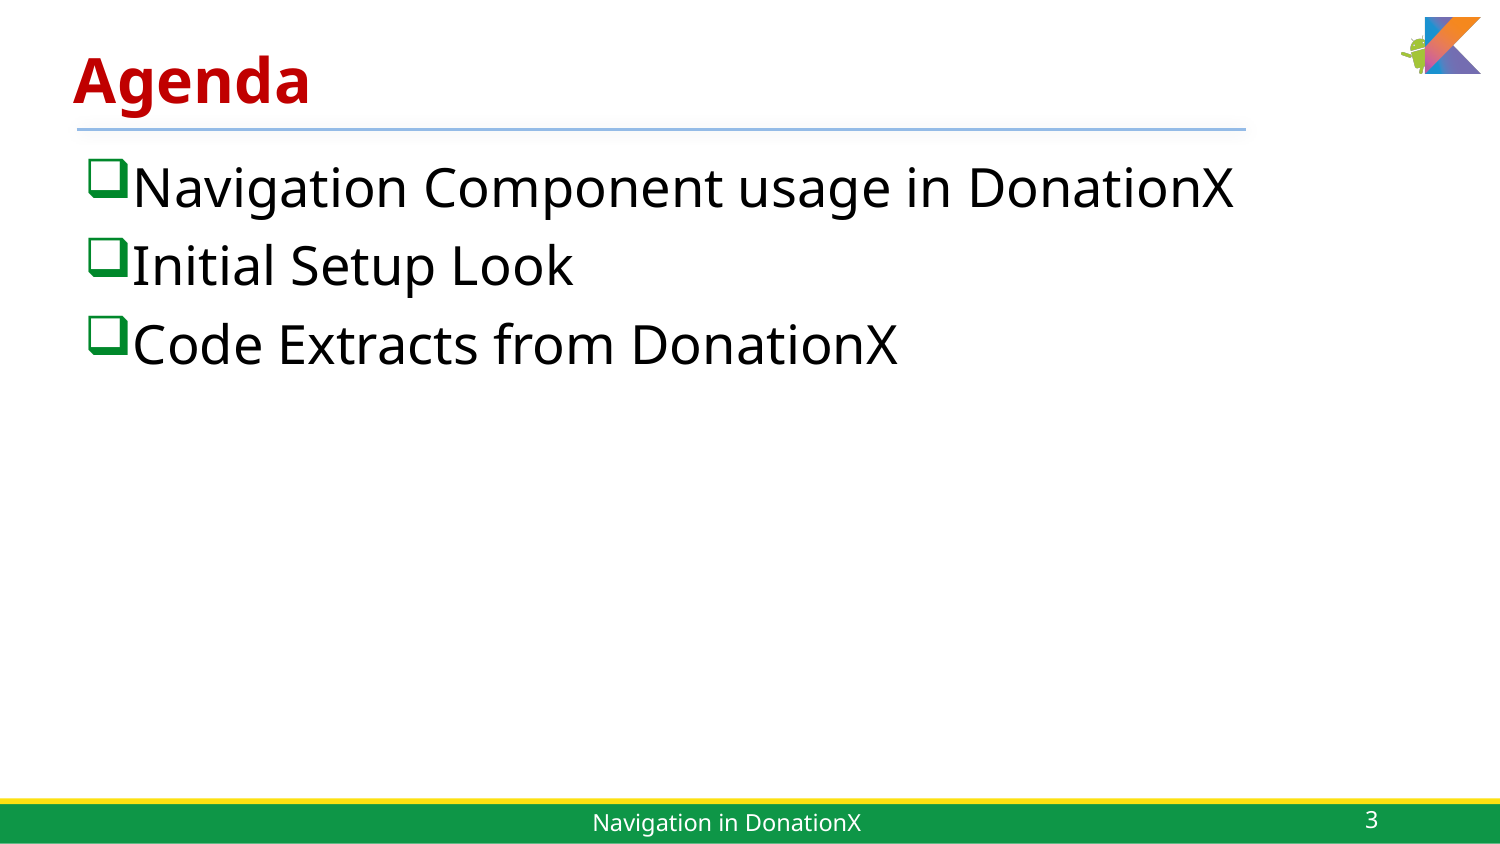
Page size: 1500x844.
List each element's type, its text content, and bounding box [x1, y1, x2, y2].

title Agenda [64, 22, 1341, 126]
list Navigation Component usage in DonationX Initial Setup Look Code Extracts from DonationX [74, 143, 1436, 801]
footer Navigation in DonationX [527, 801, 927, 842]
slide_number 3 [1074, 799, 1388, 844]
picture [1401, 17, 1481, 74]
